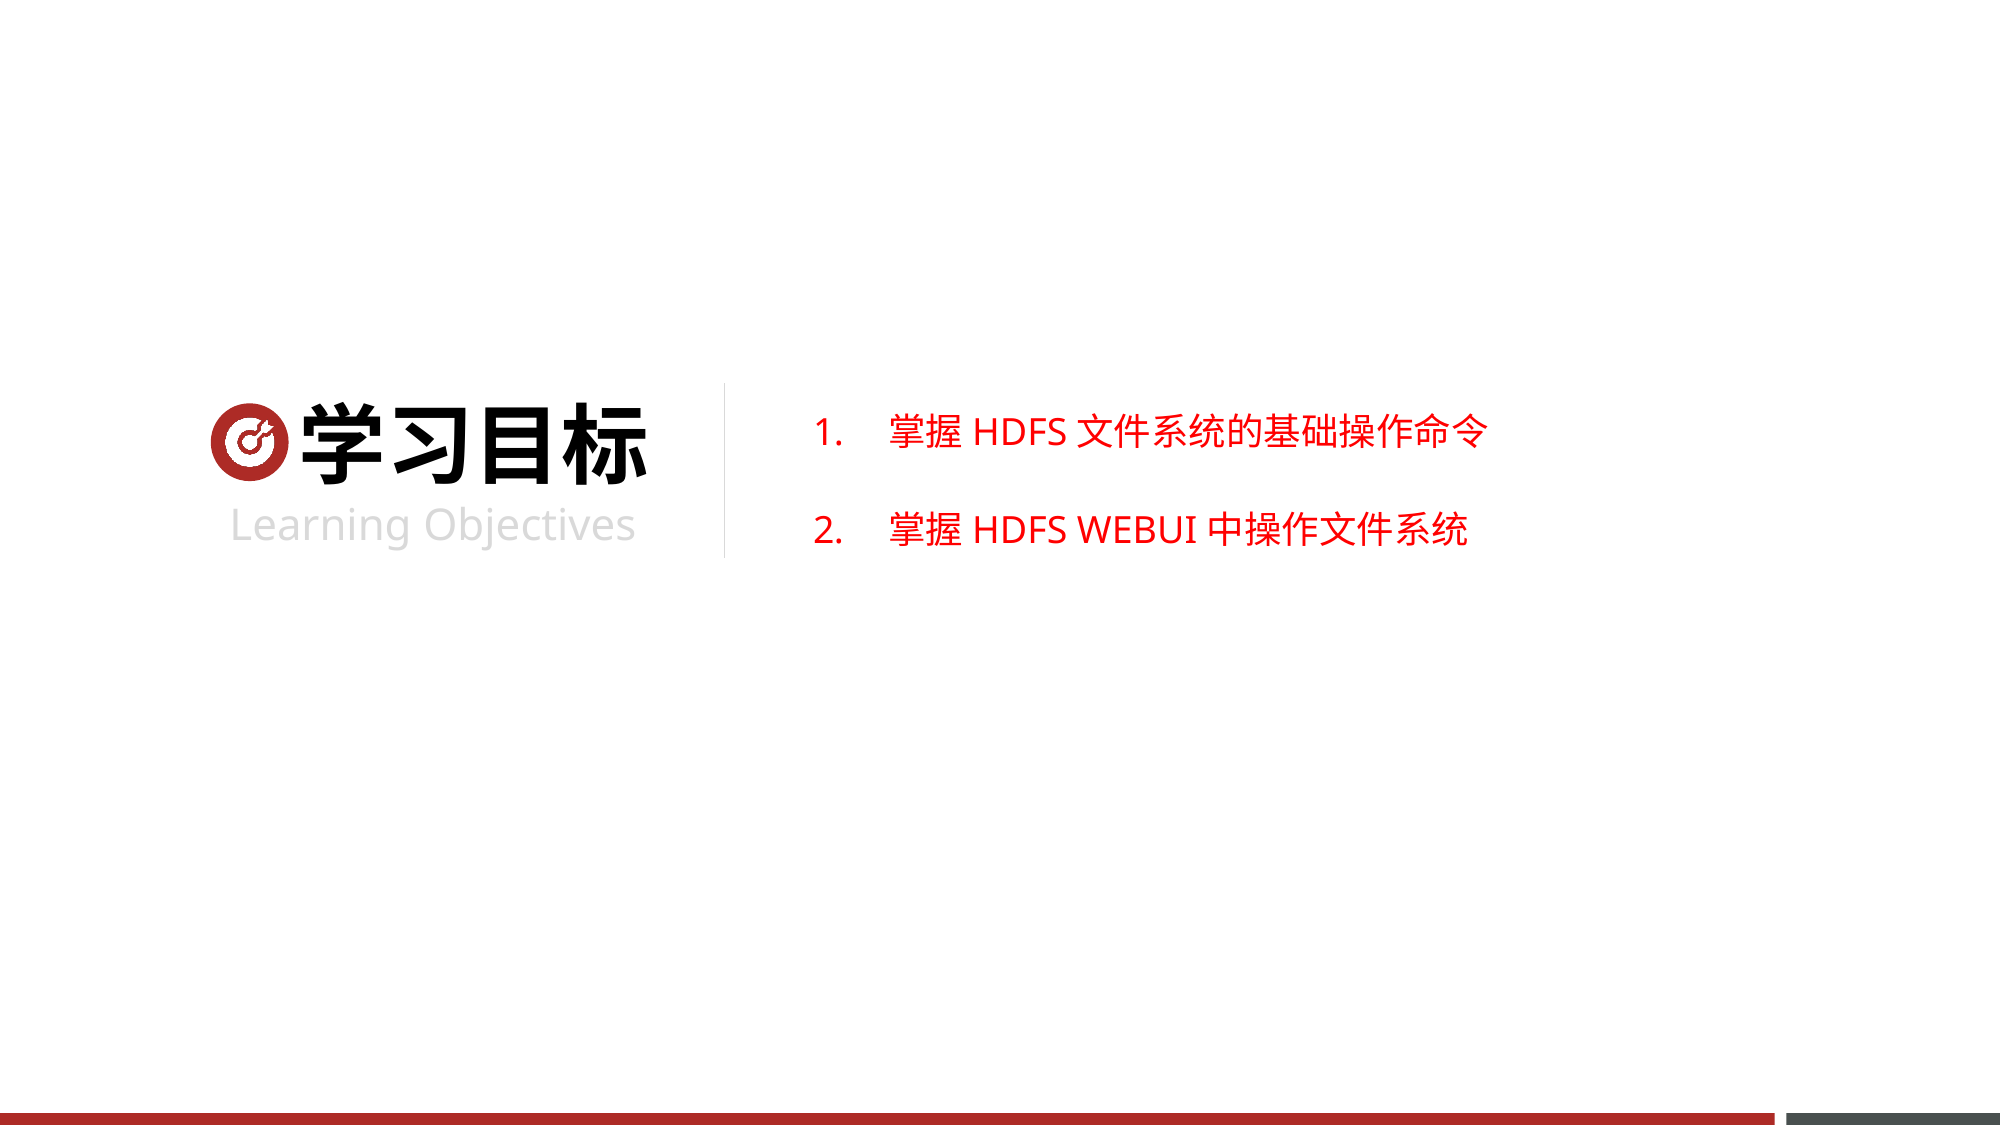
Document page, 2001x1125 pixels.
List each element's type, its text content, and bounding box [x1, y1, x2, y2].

picture [216, 408, 283, 476]
list 掌握HDFS文件系统的基础操作命令 掌握HDFS WEBUI中操作文件系统 [798, 178, 1832, 736]
